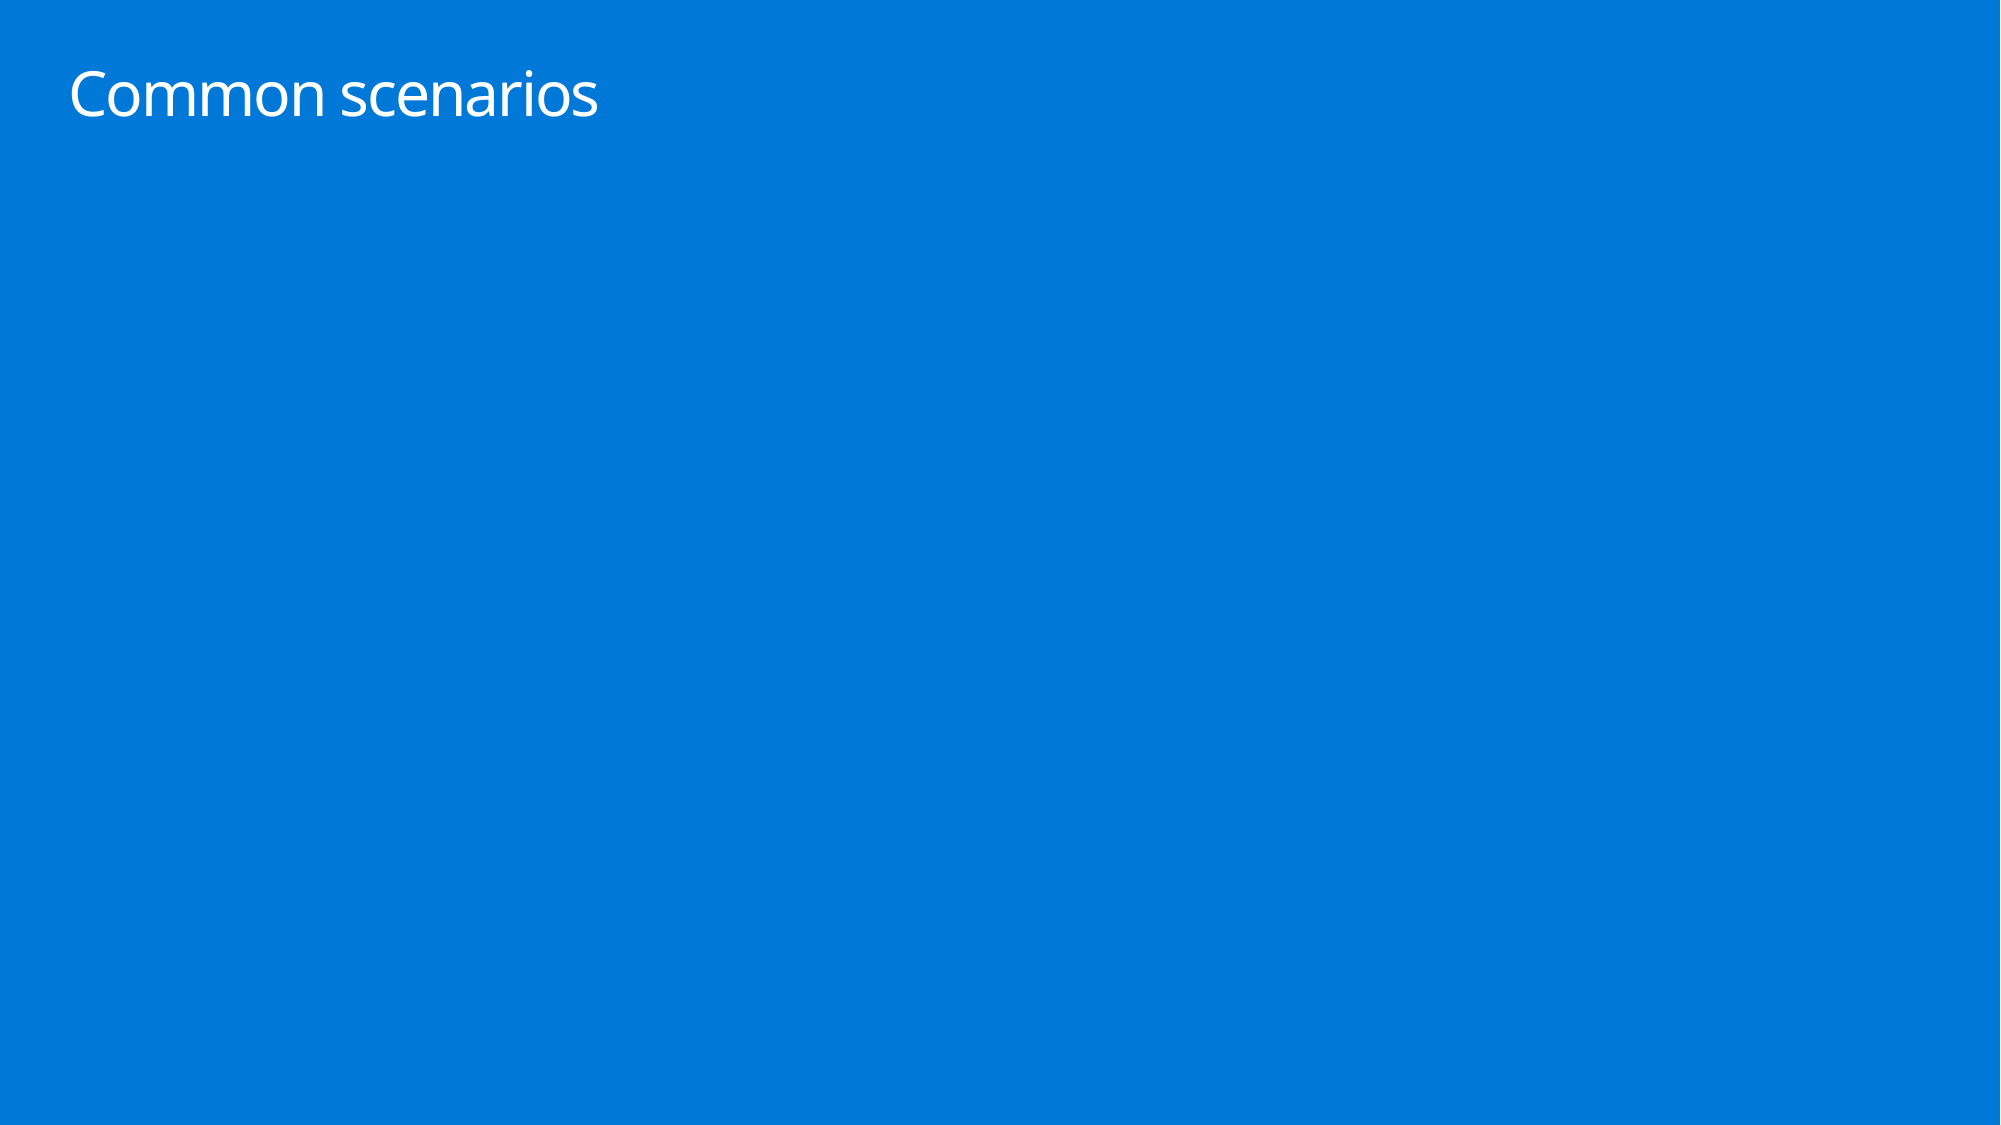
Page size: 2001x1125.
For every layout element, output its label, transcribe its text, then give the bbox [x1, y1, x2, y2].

title Common scenarios [44, 47, 1957, 196]
